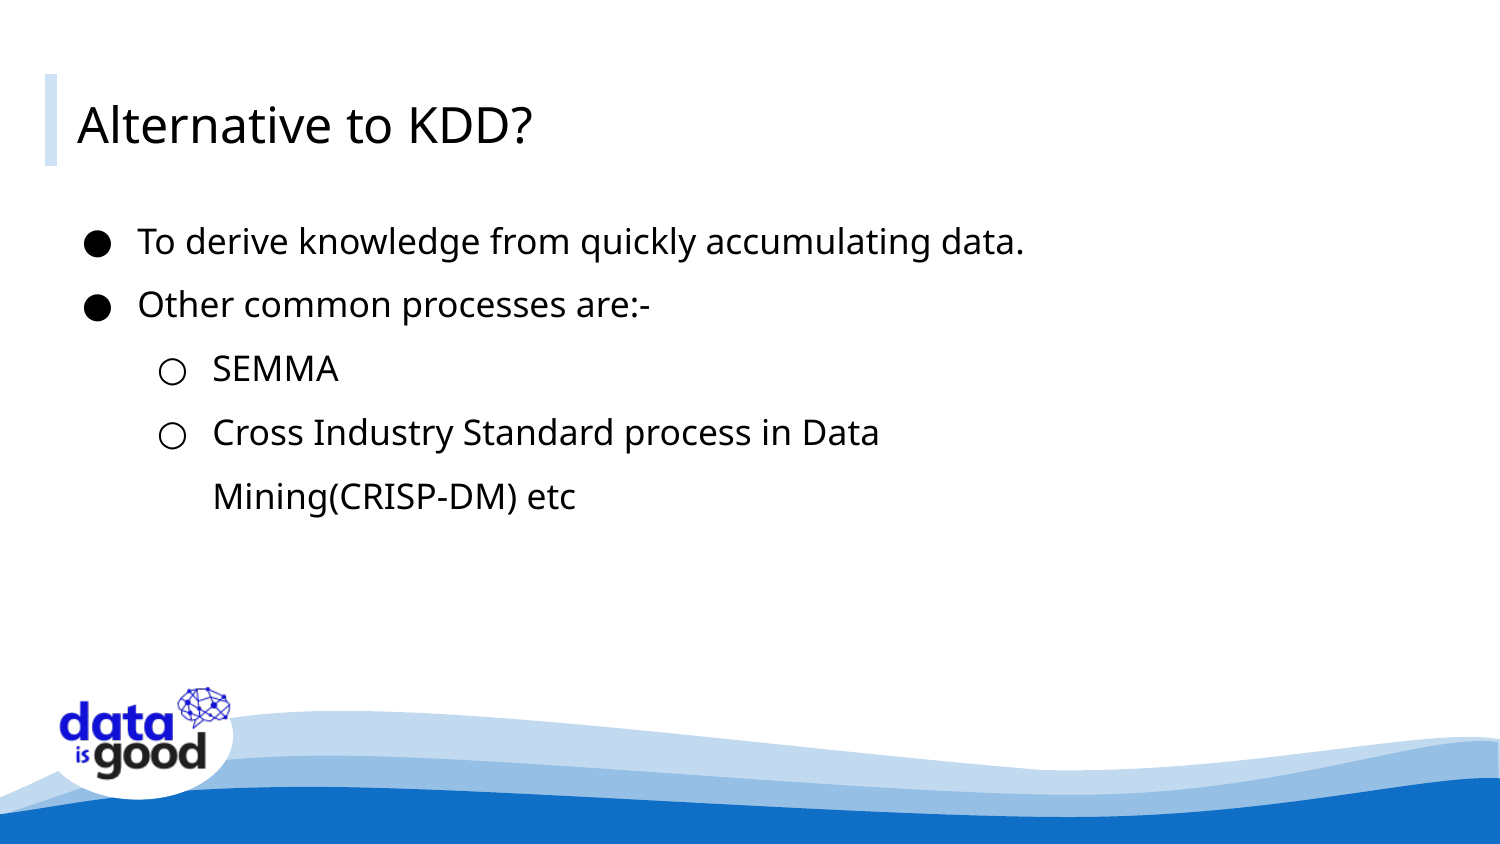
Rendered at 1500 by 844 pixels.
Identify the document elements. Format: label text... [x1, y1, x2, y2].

list To derive knowledge from quickly accumulating data. Other common processes are:- SEMMA Cross Industry Standard process in Data Mining(CRISP-DM) etc [51, 186, 1083, 706]
picture [58, 706, 231, 804]
title Alternative to KDD? [66, 72, 1449, 167]
